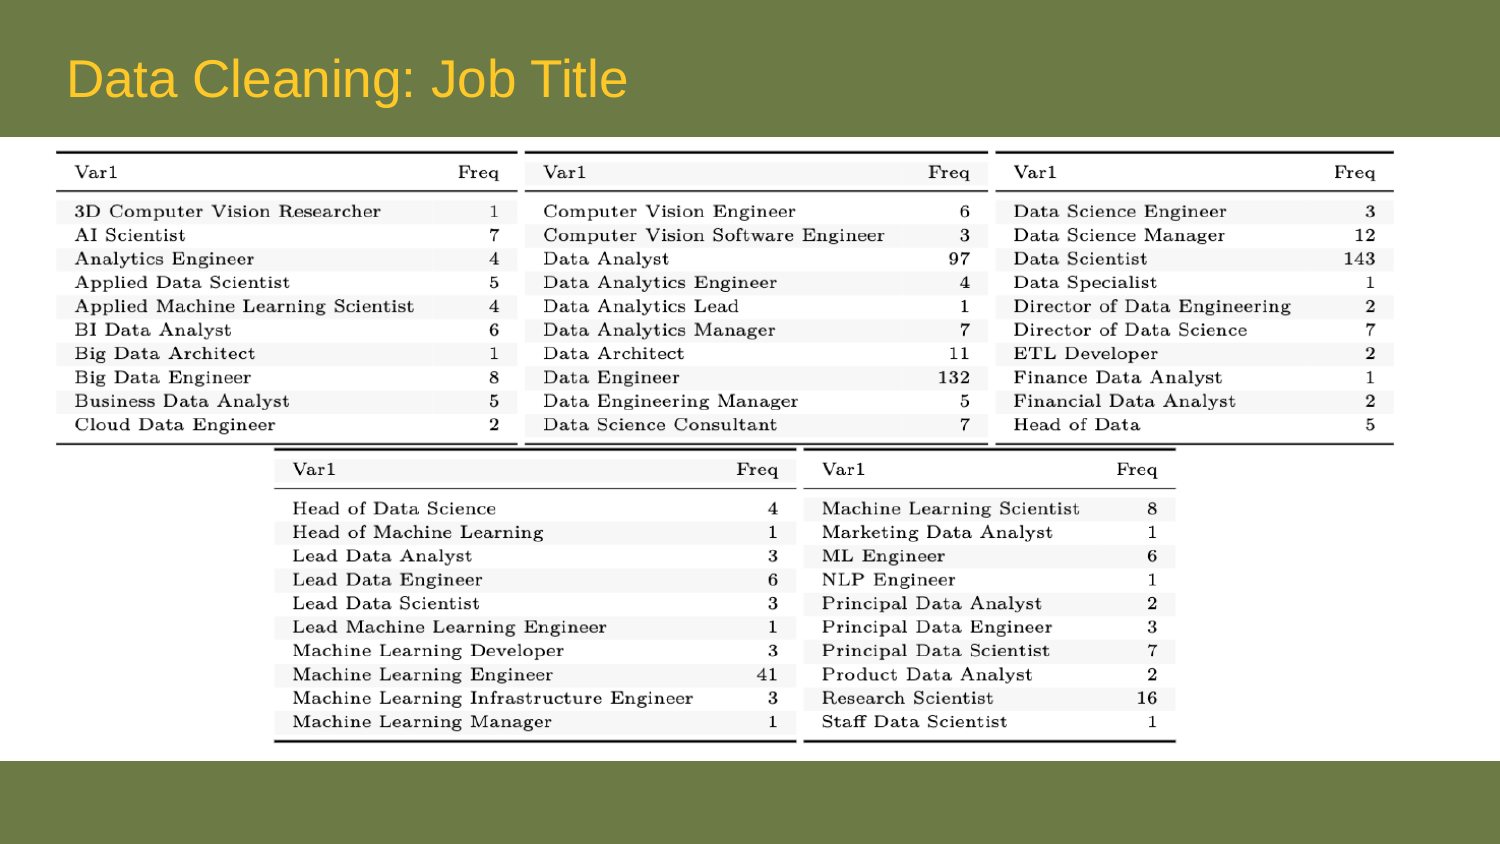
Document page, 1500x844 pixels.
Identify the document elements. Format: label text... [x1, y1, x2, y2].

picture [0, 136, 1500, 761]
title Data Cleaning: Job Title [51, 29, 1449, 124]
